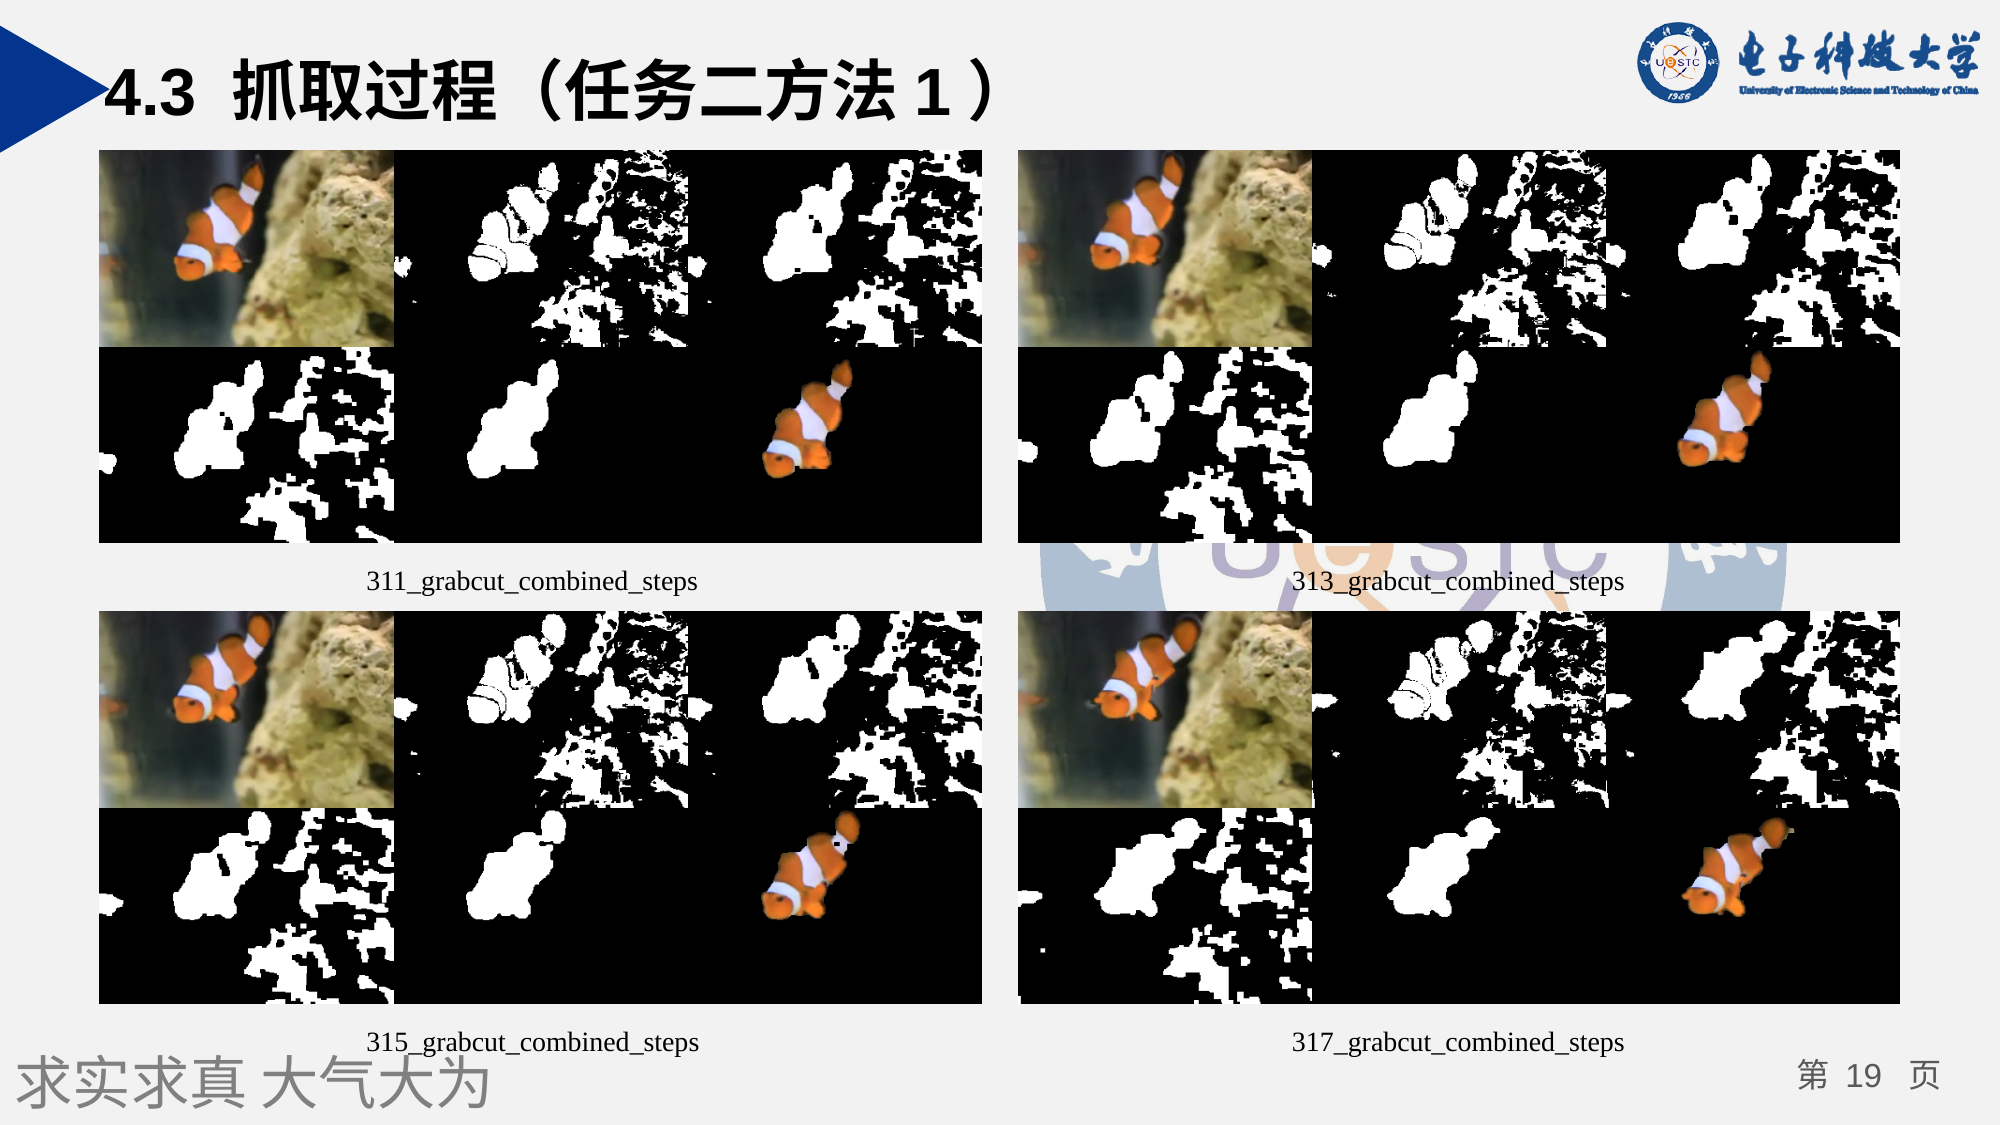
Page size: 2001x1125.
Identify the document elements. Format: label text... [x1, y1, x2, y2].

picture [99, 611, 982, 1004]
text_box 311_grabcut_combined_steps [366, 560, 715, 597]
text_box [0, 25, 110, 153]
picture [999, 128, 1900, 1004]
picture [99, 150, 982, 543]
text_box 4.3 抓取过程（任务二方法1） [84, 38, 1055, 139]
picture [1637, 19, 1980, 104]
text_box 317_grabcut_combined_steps [1291, 1021, 1641, 1058]
text_box 315_grabcut_combined_steps [366, 1021, 715, 1058]
